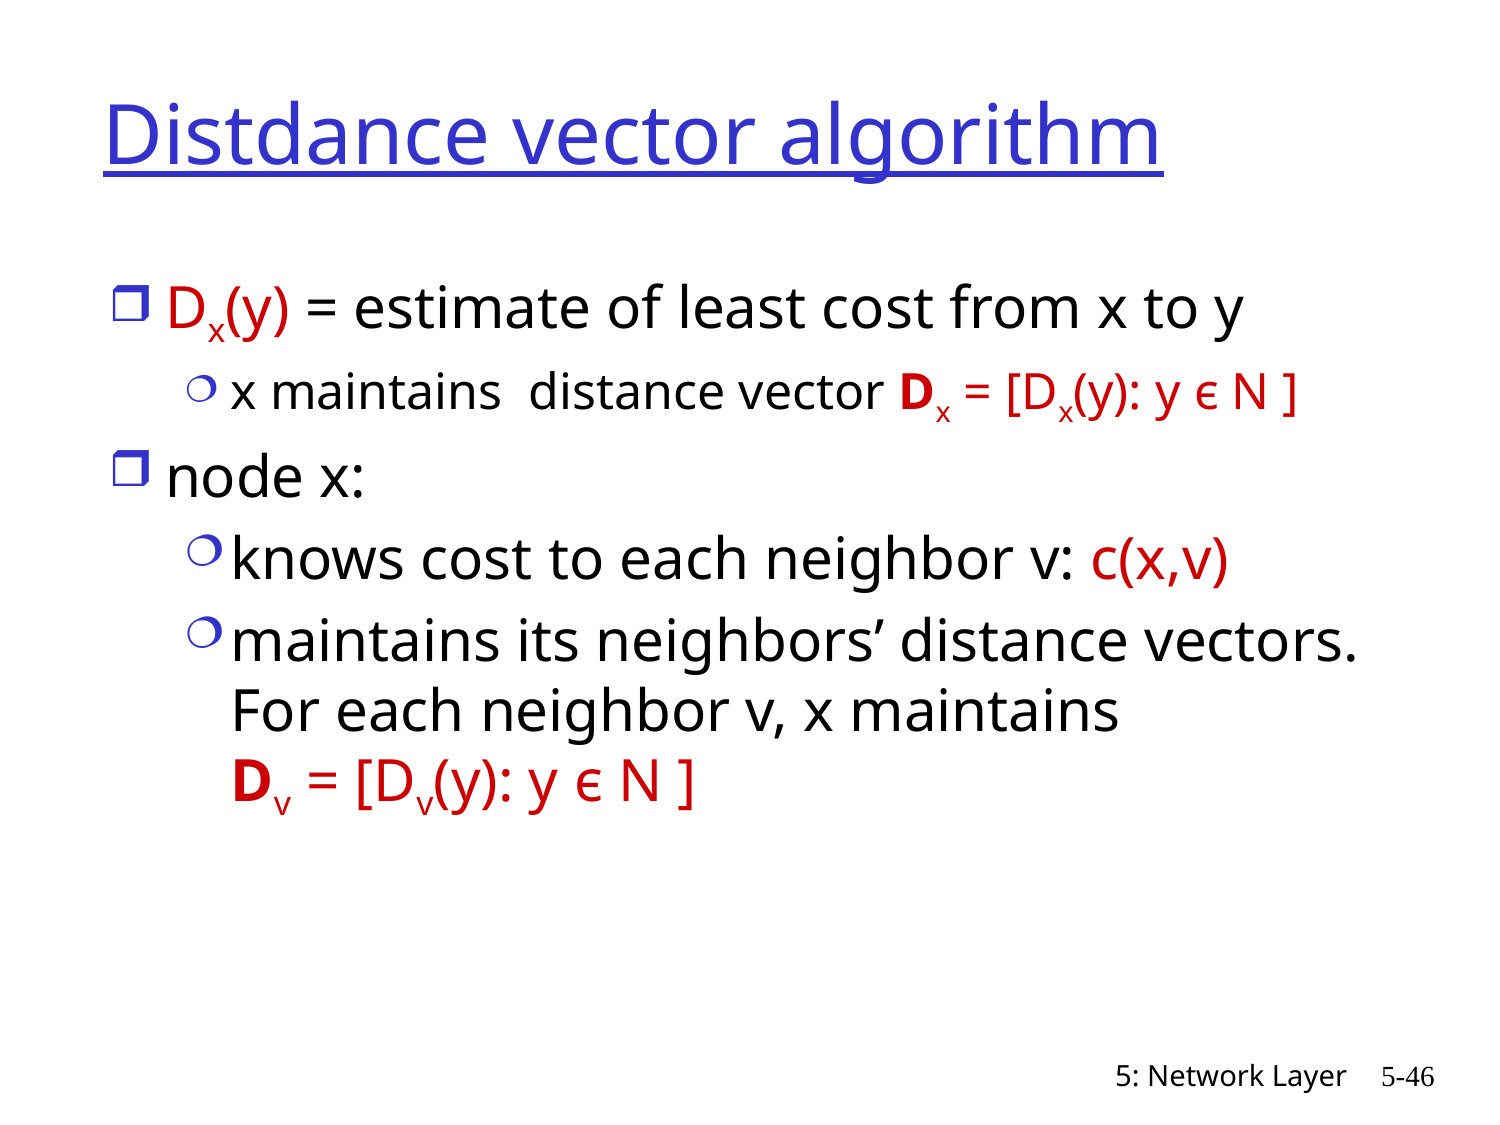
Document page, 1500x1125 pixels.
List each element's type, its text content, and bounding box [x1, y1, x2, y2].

title Distdance vector algorithm [87, 37, 1363, 225]
footer 5: Network Layer [887, 1049, 1338, 1125]
slide_number 5-46 [1338, 1049, 1451, 1125]
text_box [786, 305, 806, 336]
list Dx(y) = estimate of least cost from x to y x maintains distance vector Dx = [Dx(y): y є N ] node x: knows cost to each neighbor v: c(x,v) maintains its neighbors’ distance vectors. For each neighbor v, x maintains Dv = [Dv(y): y є N ] [93, 262, 1440, 1025]
